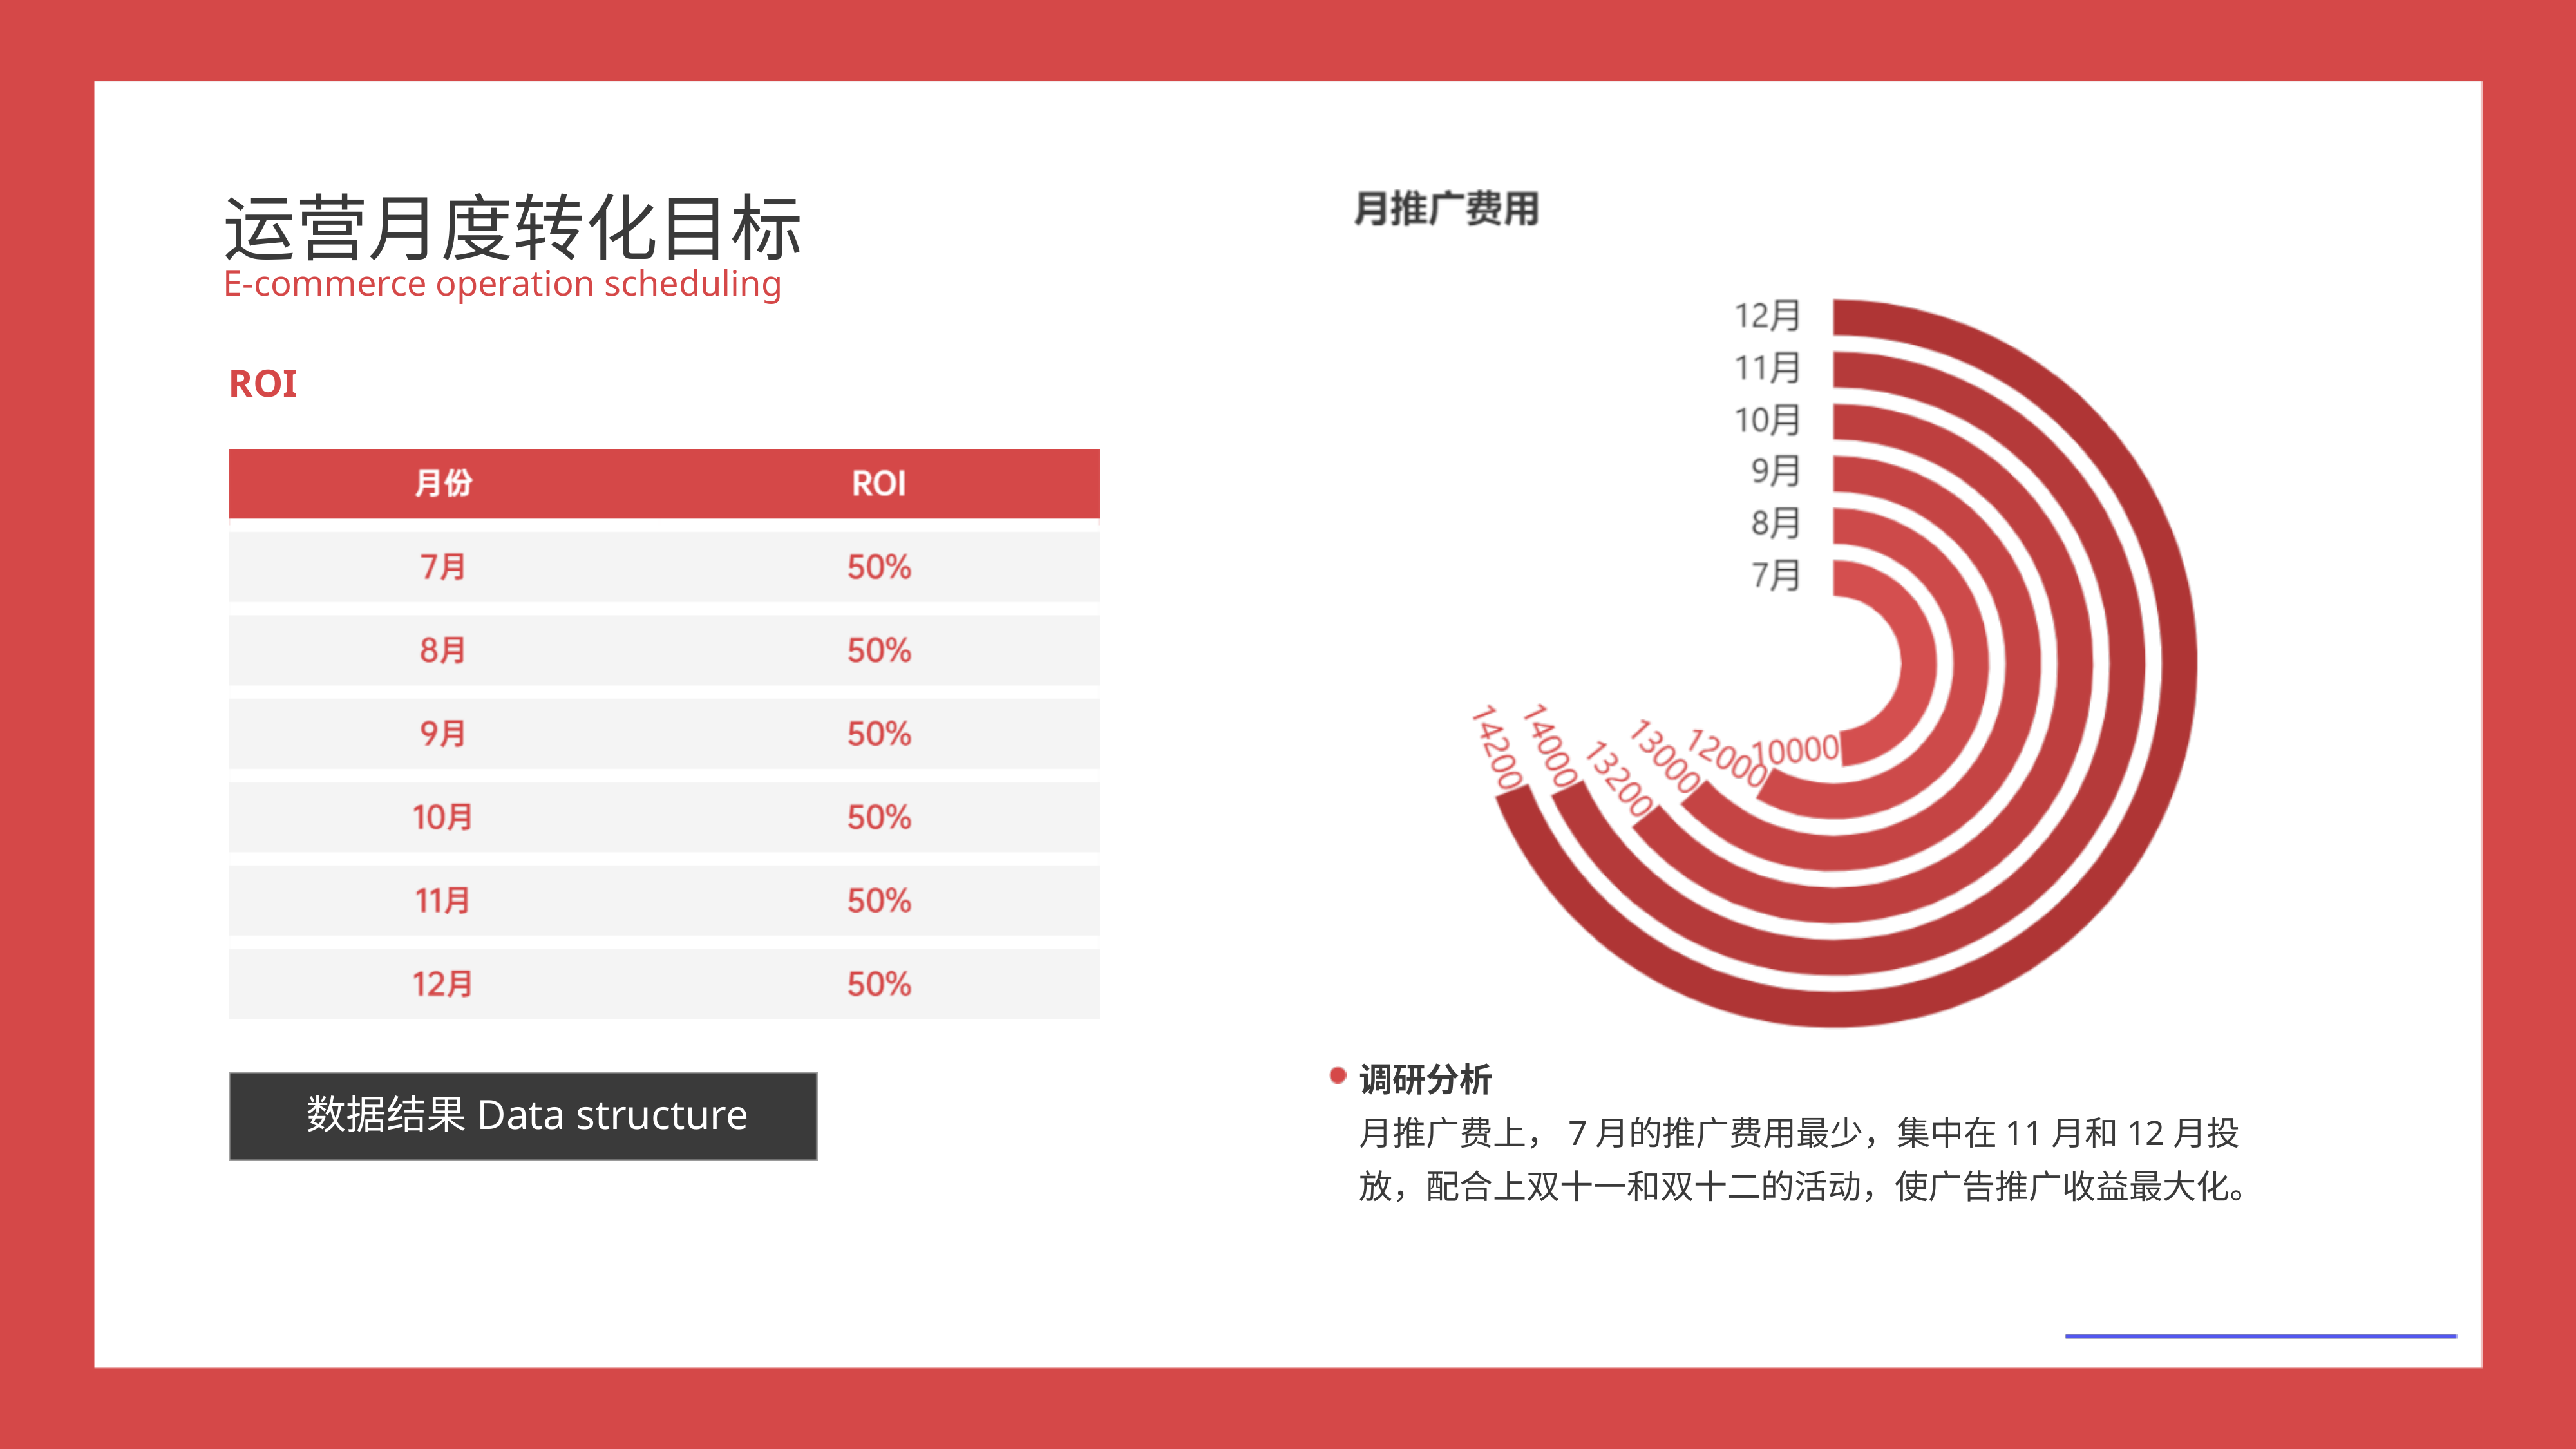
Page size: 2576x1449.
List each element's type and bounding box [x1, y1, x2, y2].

picture [93, 80, 2483, 1369]
text_box [1329, 1048, 2262, 1210]
